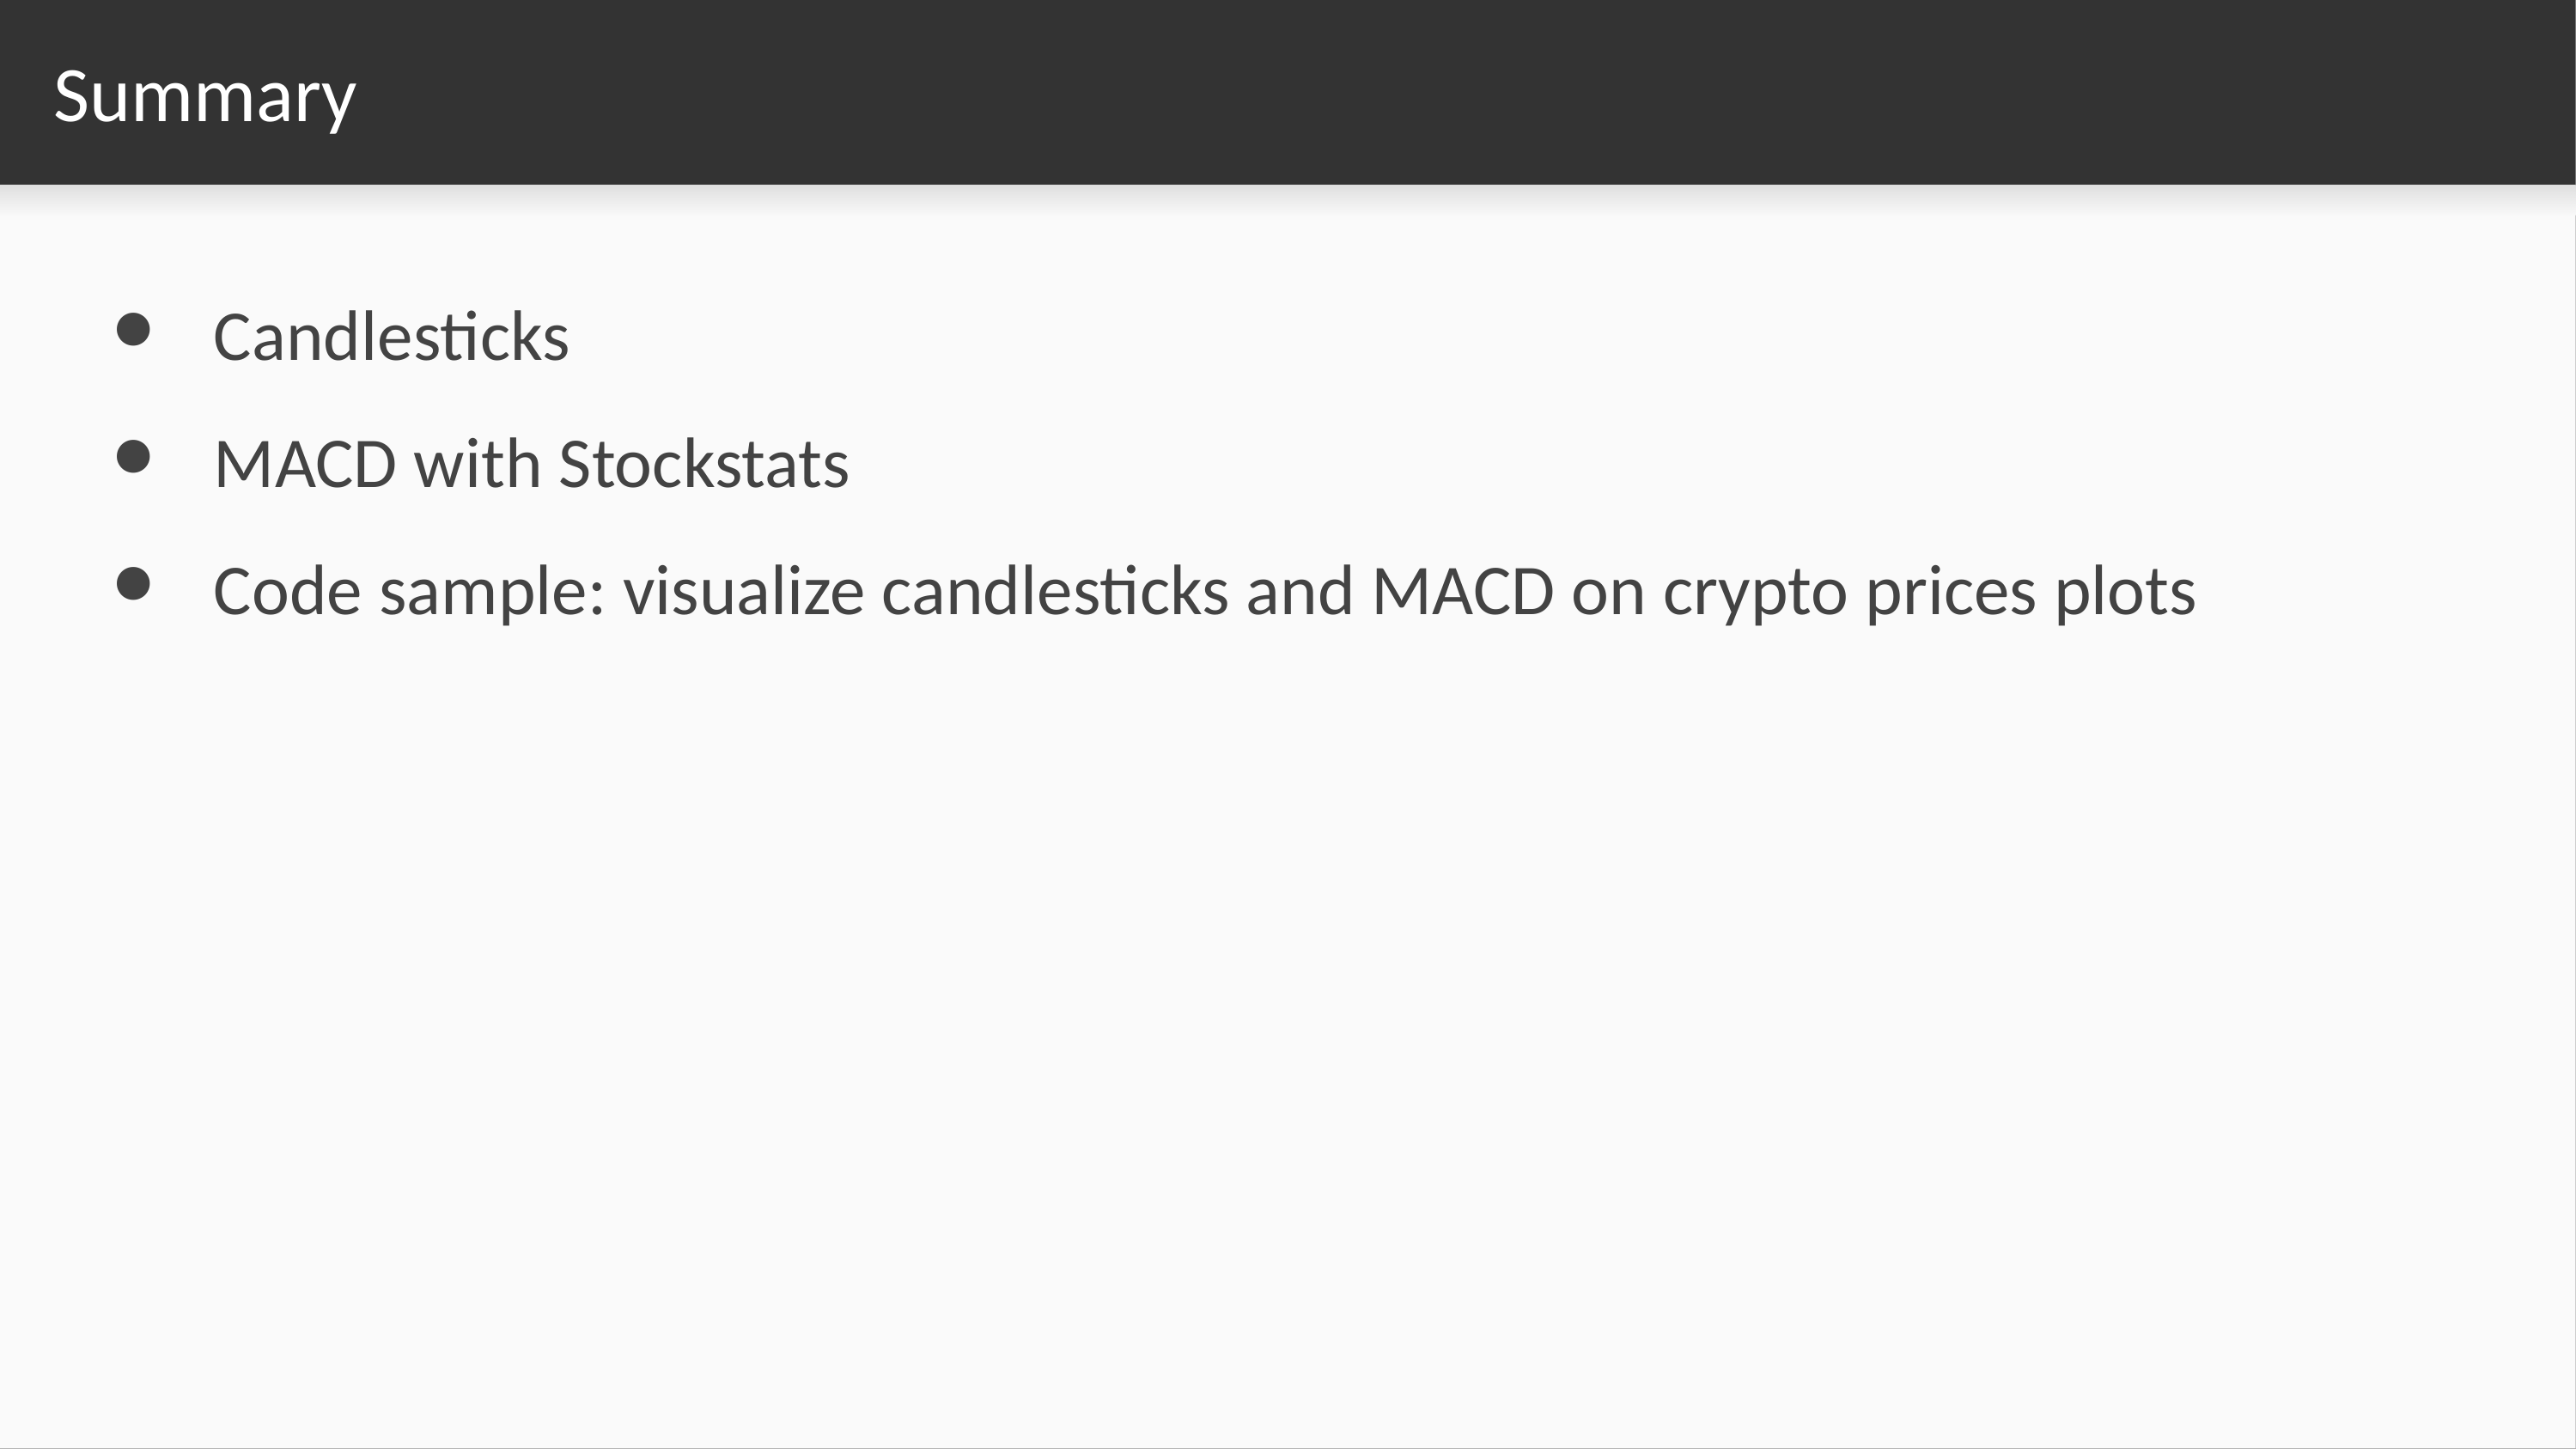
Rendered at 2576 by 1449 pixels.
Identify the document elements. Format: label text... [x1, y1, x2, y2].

title Summary [27, 4, 2514, 175]
list Candlesticks MACD with Stockstats Code sample: visualize candlesticks and MACD on crypto prices plots [59, 250, 2514, 1384]
